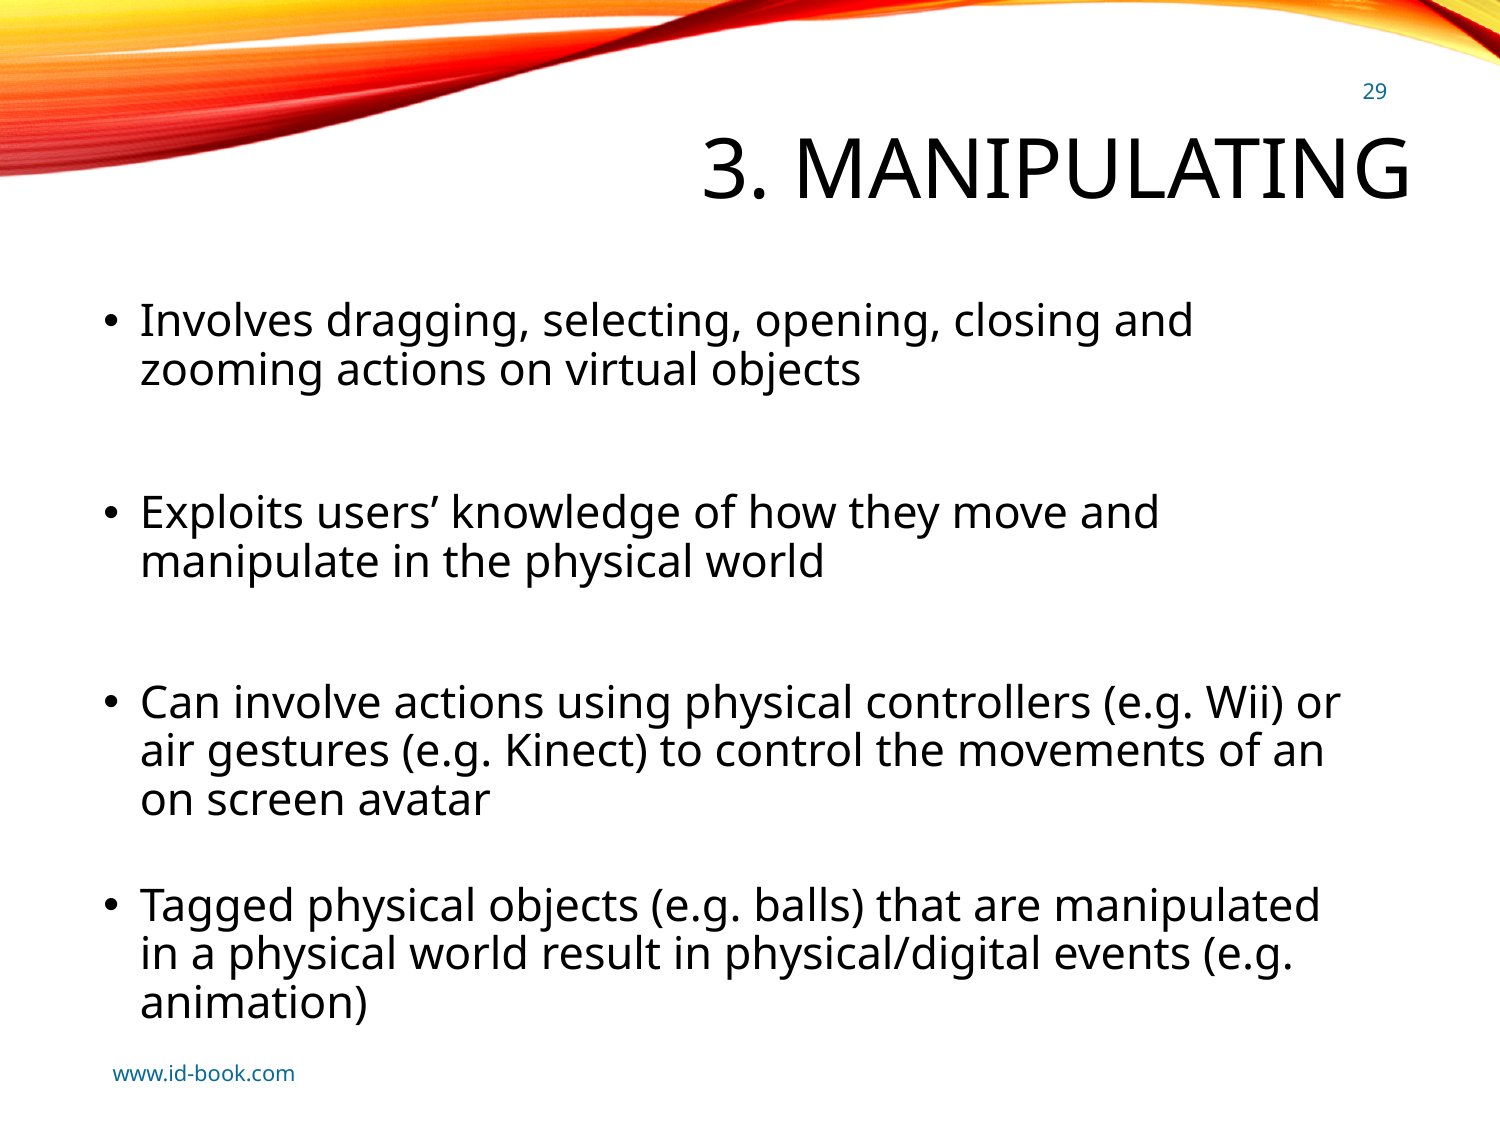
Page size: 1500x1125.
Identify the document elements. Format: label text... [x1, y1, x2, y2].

picture [0, 0, 1500, 178]
list Involves dragging, selecting, opening, closing and zooming actions on virtual objects Exploits users’ knowledge of how they move and manipulate in the physical world Can involve actions using physical controllers (e.g. Wii) or air gestures (e.g. Kinect) to control the movements of an on screen avatar Tagged physical objects (e.g. balls) that are manipulated in a physical world result in physical/digital events (e.g. animation) [88, 290, 1364, 1041]
slide_number 29 [1078, 62, 1403, 123]
footer www.id-book.com [97, 1042, 1030, 1103]
title 3. Manipulating [53, 78, 1429, 266]
